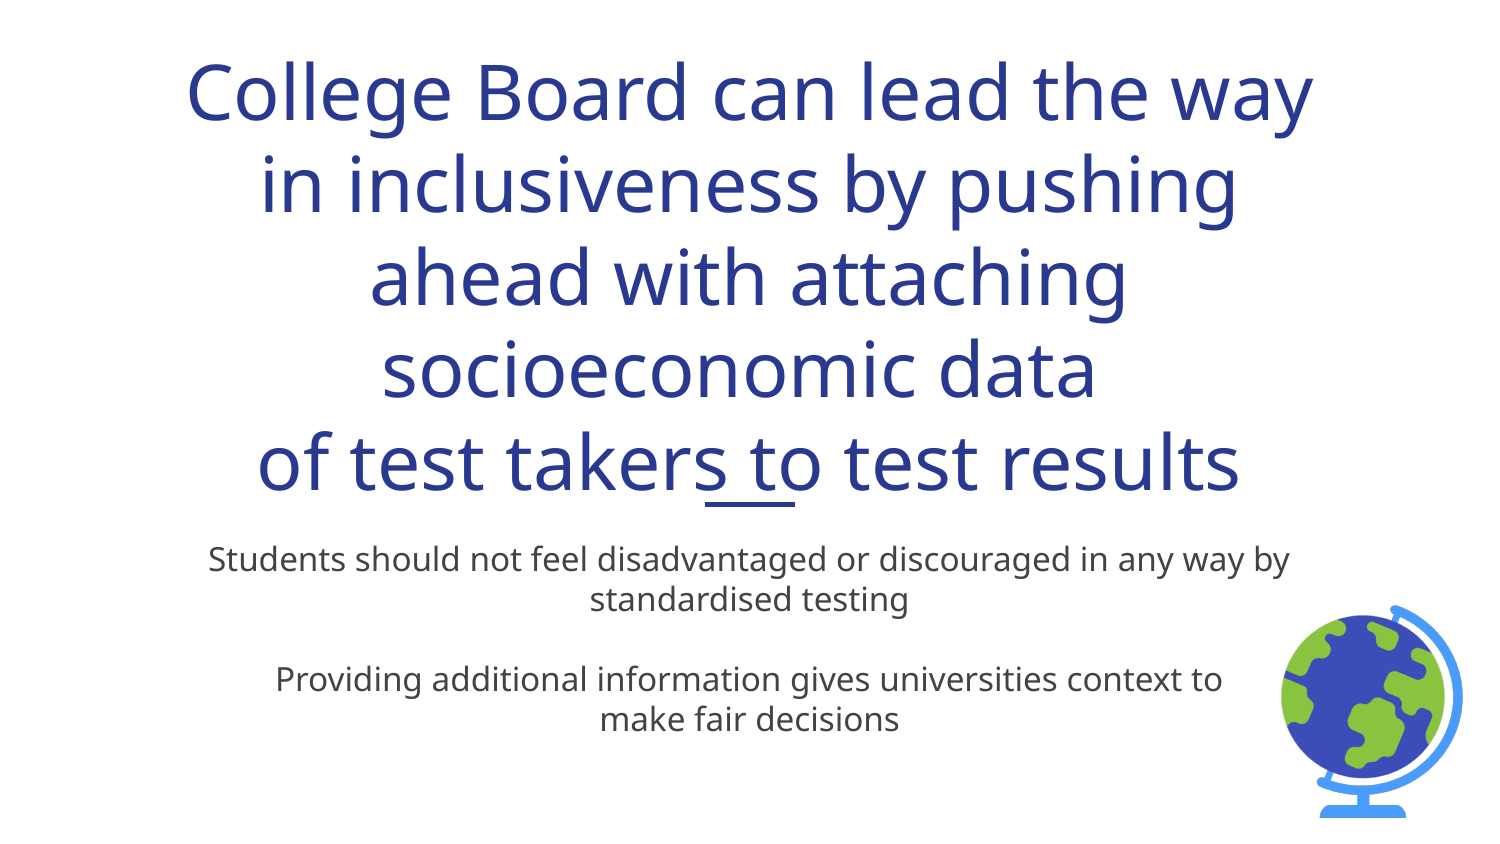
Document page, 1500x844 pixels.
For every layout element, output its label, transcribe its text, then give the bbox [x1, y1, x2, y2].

list Students should not feel disadvantaged or discouraged in any way by standardised testing Providing additional information gives universities context to make fair decisions [126, 523, 1374, 723]
picture [1274, 603, 1469, 821]
title College Board can lead the way in inclusiveness by pushing ahead with attaching socioeconomic data of test takers to test results [126, 76, 1374, 473]
